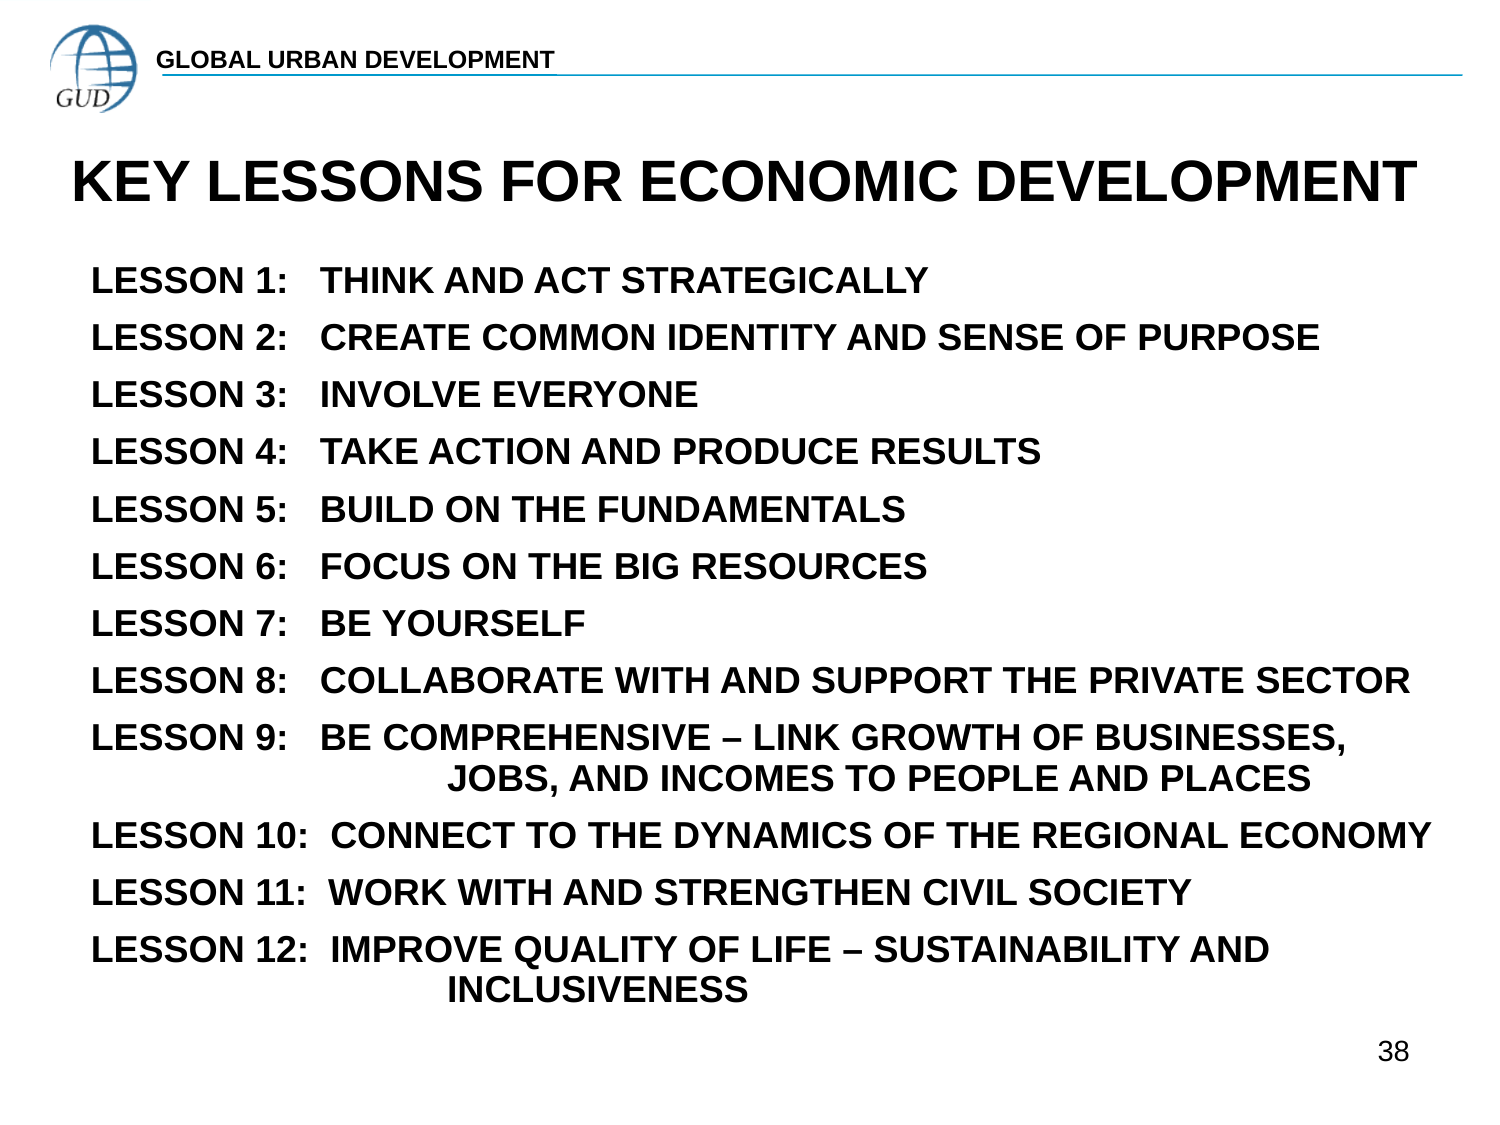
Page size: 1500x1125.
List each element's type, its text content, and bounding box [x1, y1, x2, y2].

slide_number 38 [1074, 1042, 1426, 1103]
title KEY LESSONS FOR ECONOMIC DEVELOPMENT [50, 127, 1456, 229]
picture [49, 24, 138, 113]
list LESSON 1: THINK AND ACT STRATEGICALLY LESSON 2: CREATE COMMON IDENTITY AND SENSE OF PURPOSE LESSON 3: INVOLVE EVERYONE LESSON 4: TAKE ACTION AND PRODUCE RESULTS LESSON 5: BUILD ON THE FUNDAMENTALS LESSON 6: FOCUS ON THE BIG RESOURCES LESSON 7: BE YOURSELF LESSON 8: COLLABORATE WITH AND SUPPORT THE PRIVATE SECTOR LESSON 9: BE COMPREHENSIVE – LINK GROWTH OF BUSINESSES, JOBS, AND INCOMES TO PEOPLE AND PLACES LESSON 10: CONNECT TO THE DYNAMICS OF THE REGIONAL ECONOMY LESSON 11: WORK WITH AND STRENGTHEN CIVIL SOCIETY LESSON 12: IMPROVE QUALITY OF LIFE – SUSTAINABILITY AND INCLUSIVENESS [75, 253, 1456, 1042]
text_box GLOBAL URBAN DEVELOPMENT [149, 37, 1228, 75]
